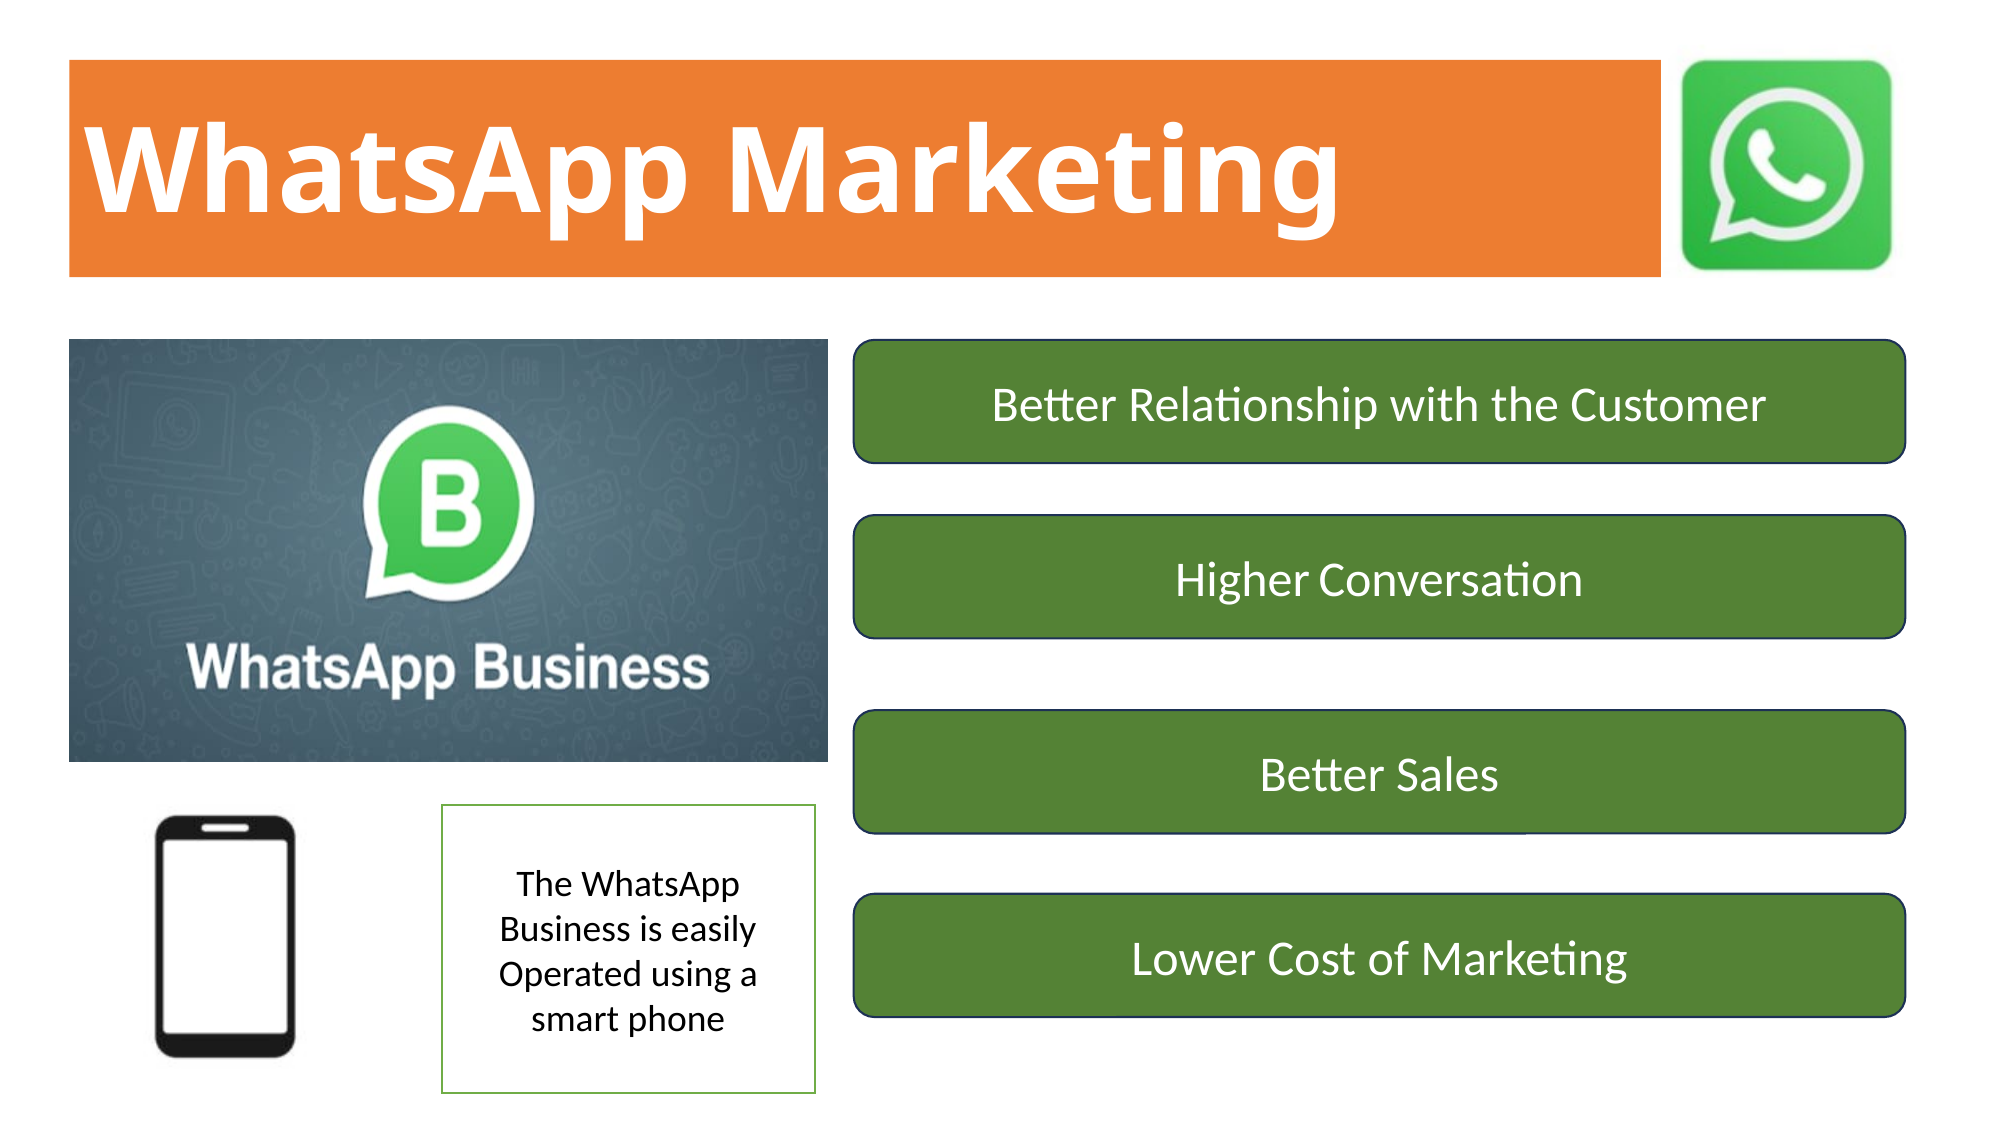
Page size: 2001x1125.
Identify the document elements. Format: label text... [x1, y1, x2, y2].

text_box Higher Conversation [852, 514, 1907, 640]
text_box Better Sales [852, 709, 1907, 835]
text_box The WhatsApp Business is easily Operated using a smart phone [441, 804, 816, 1094]
text_box Better Relationship with the Customer [852, 338, 1907, 465]
picture [1660, 44, 1906, 278]
picture [69, 780, 382, 1094]
text_box WhatsApp Marketing [69, 59, 1660, 278]
text_box Lower Cost of Marketing [852, 892, 1907, 1019]
picture [69, 339, 828, 762]
